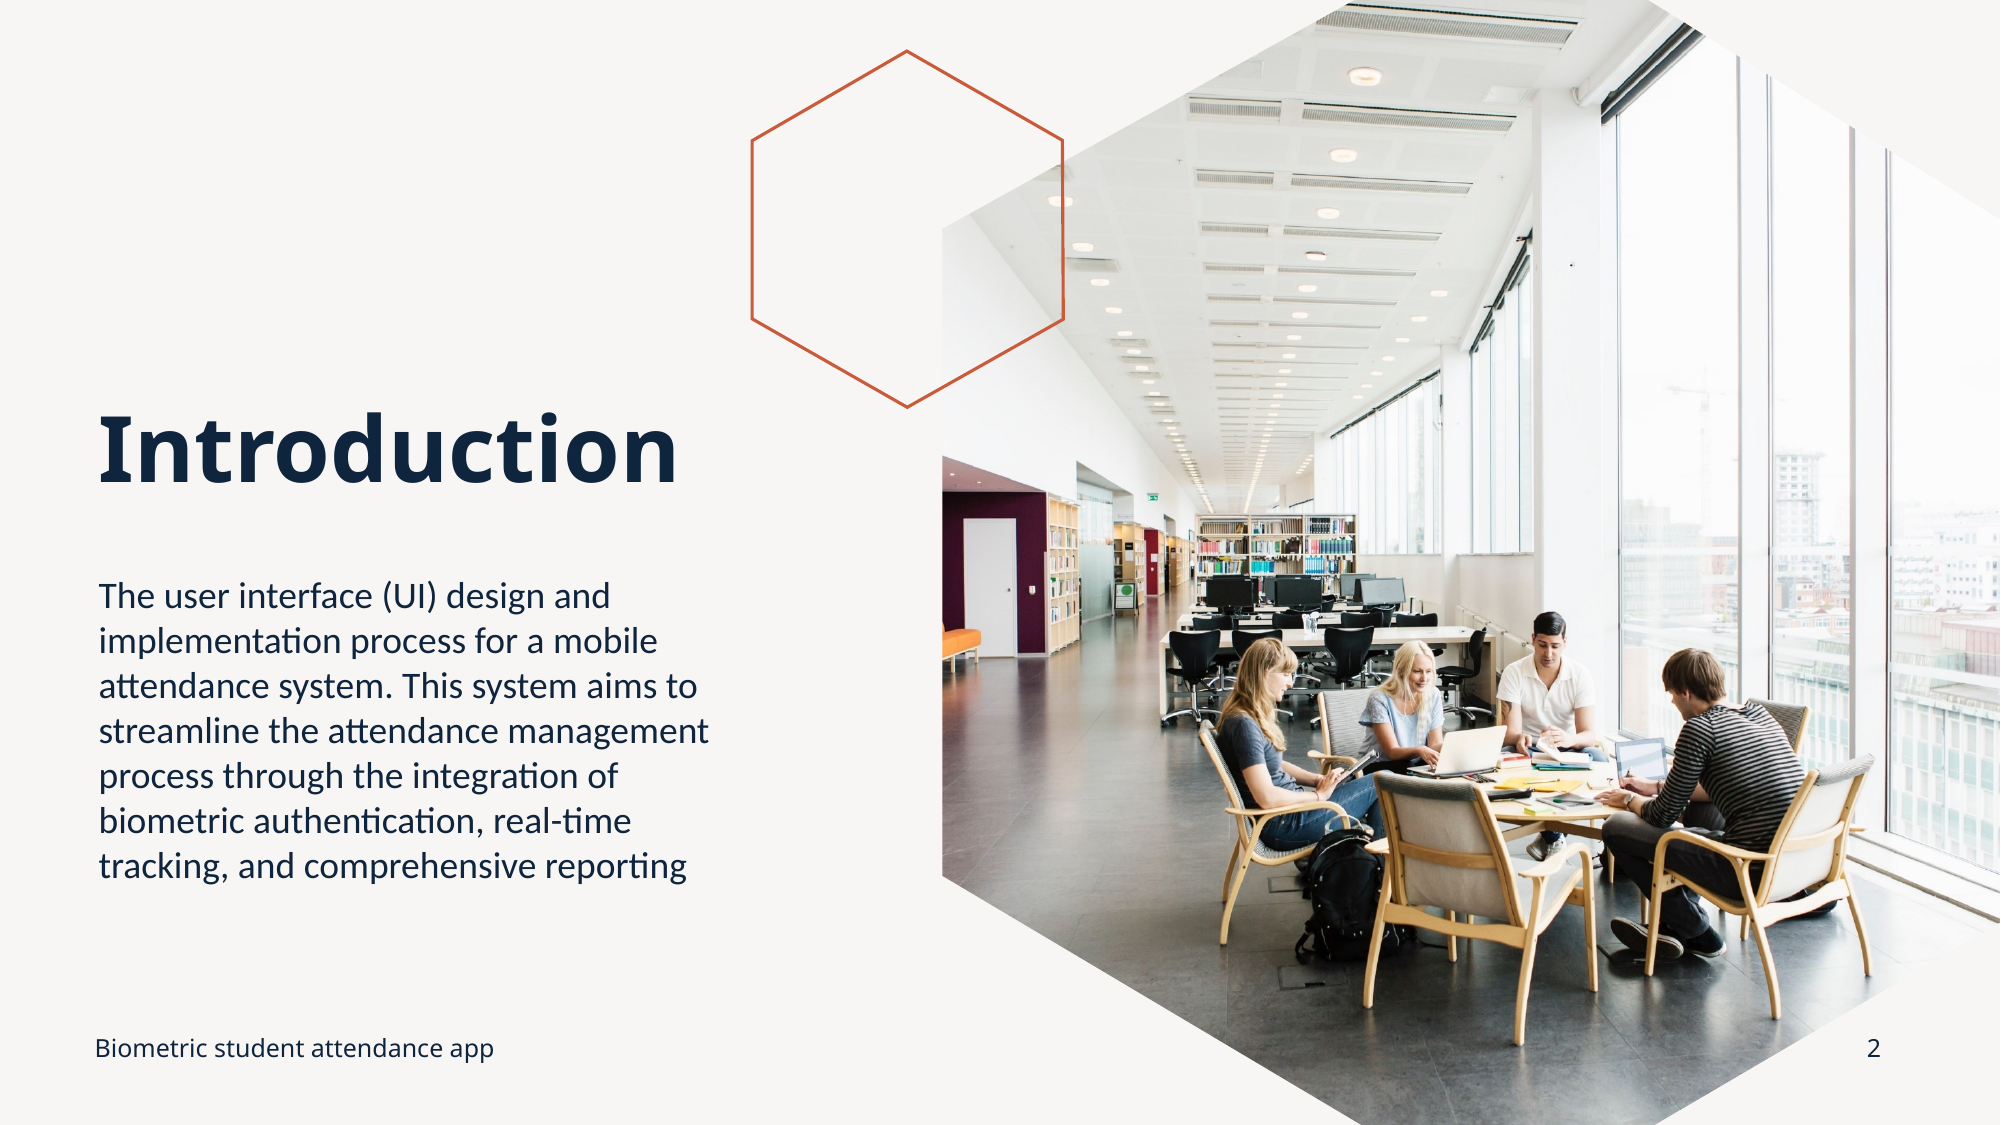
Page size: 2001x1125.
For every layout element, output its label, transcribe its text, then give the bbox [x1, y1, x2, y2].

text_box [752, 51, 942, 408]
title Introduction [83, 343, 923, 562]
list The user interface (UI) design and implementation process for a mobile attendance system. This system aims to streamline the attendance management process through the integration of biometric authentication, real-time tracking, and comprehensive reporting [83, 563, 783, 950]
footer Biometric student attendance app [79, 1020, 755, 1080]
picture [942, 0, 2000, 1125]
